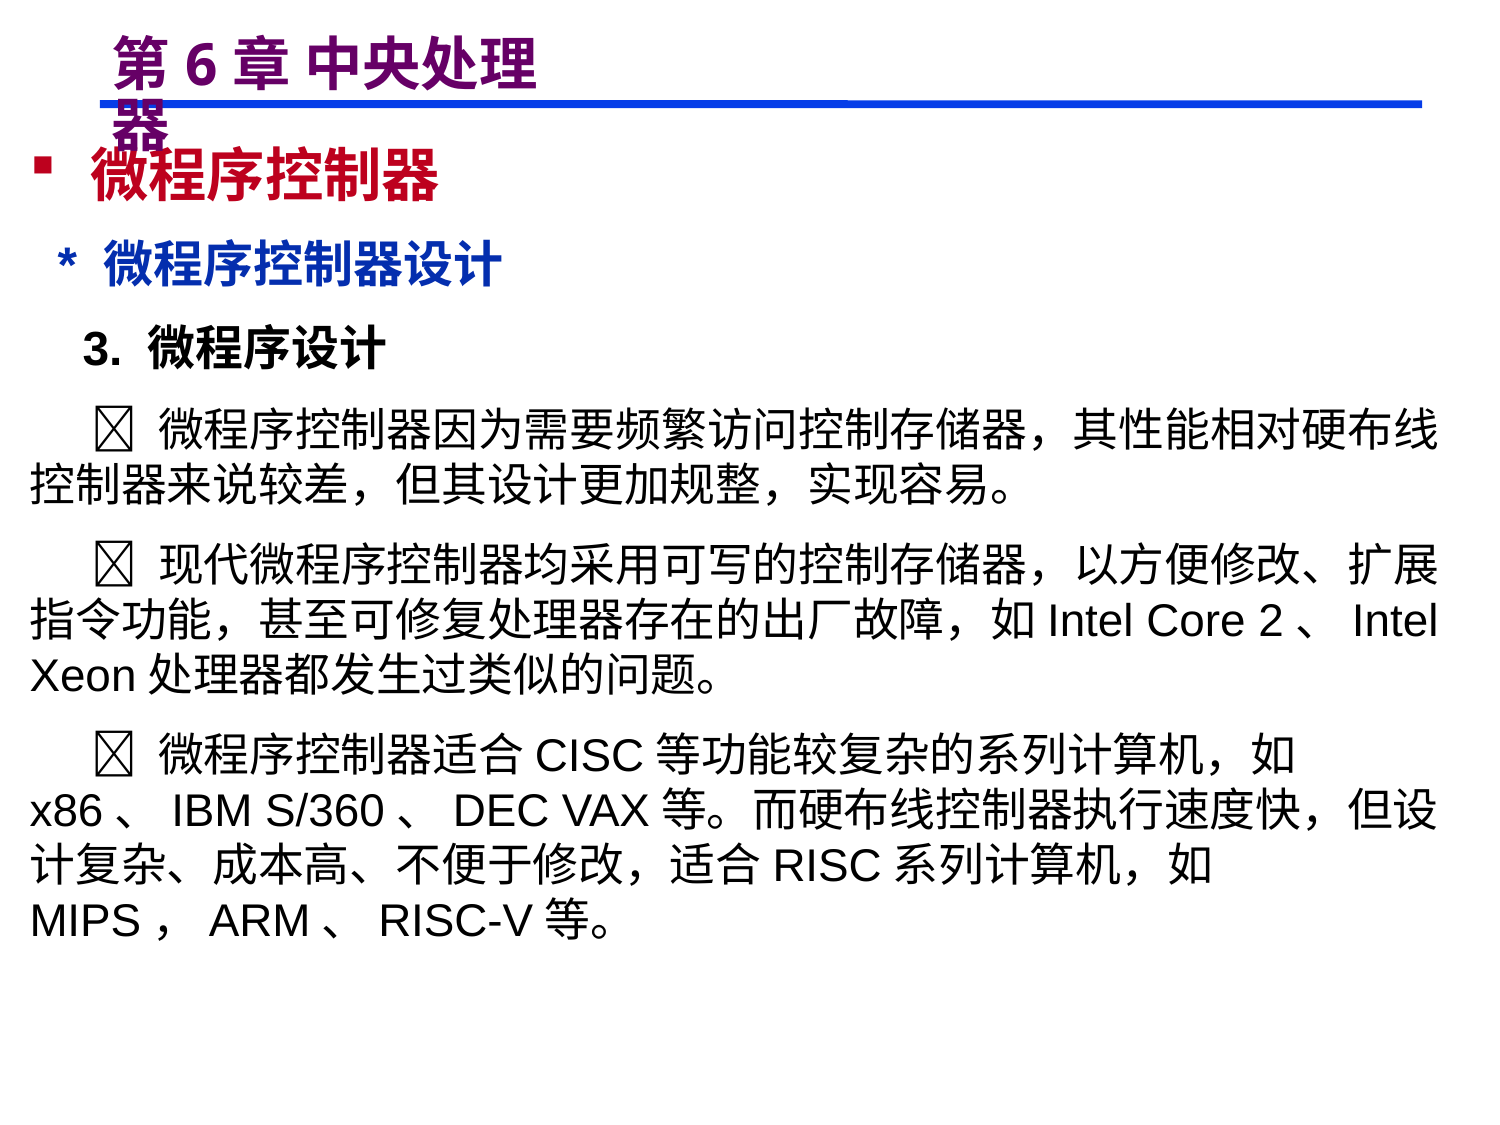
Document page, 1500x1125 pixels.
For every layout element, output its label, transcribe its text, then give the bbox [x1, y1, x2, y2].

subtitle 微程序控制器 * 微程序控制器设计 3. 微程序设计  微程序控制器因为需要频繁访问控制存储器，其性能相对硬布线控制器来说较差，但其设计更加规整，实现容易。  现代微程序控制器均采用可写的控制存储器，以方便修改、扩展指令功能，甚至可修复处理器存在的出厂故障，如Intel Core 2、Intel Xeon处理器都发生过类似的问题。  微程序控制器适合CISC等功能较复杂的系列计算机，如x86、IBM S/360、DEC VAX等。而硬布线控制器执行速度快，但设计复杂、成本高、不便于修改，适合RISC系列计算机，如MIPS，ARM、RISC-V等。 [14, 129, 1486, 1031]
title 第6章 中央处理器 [100, 32, 593, 230]
